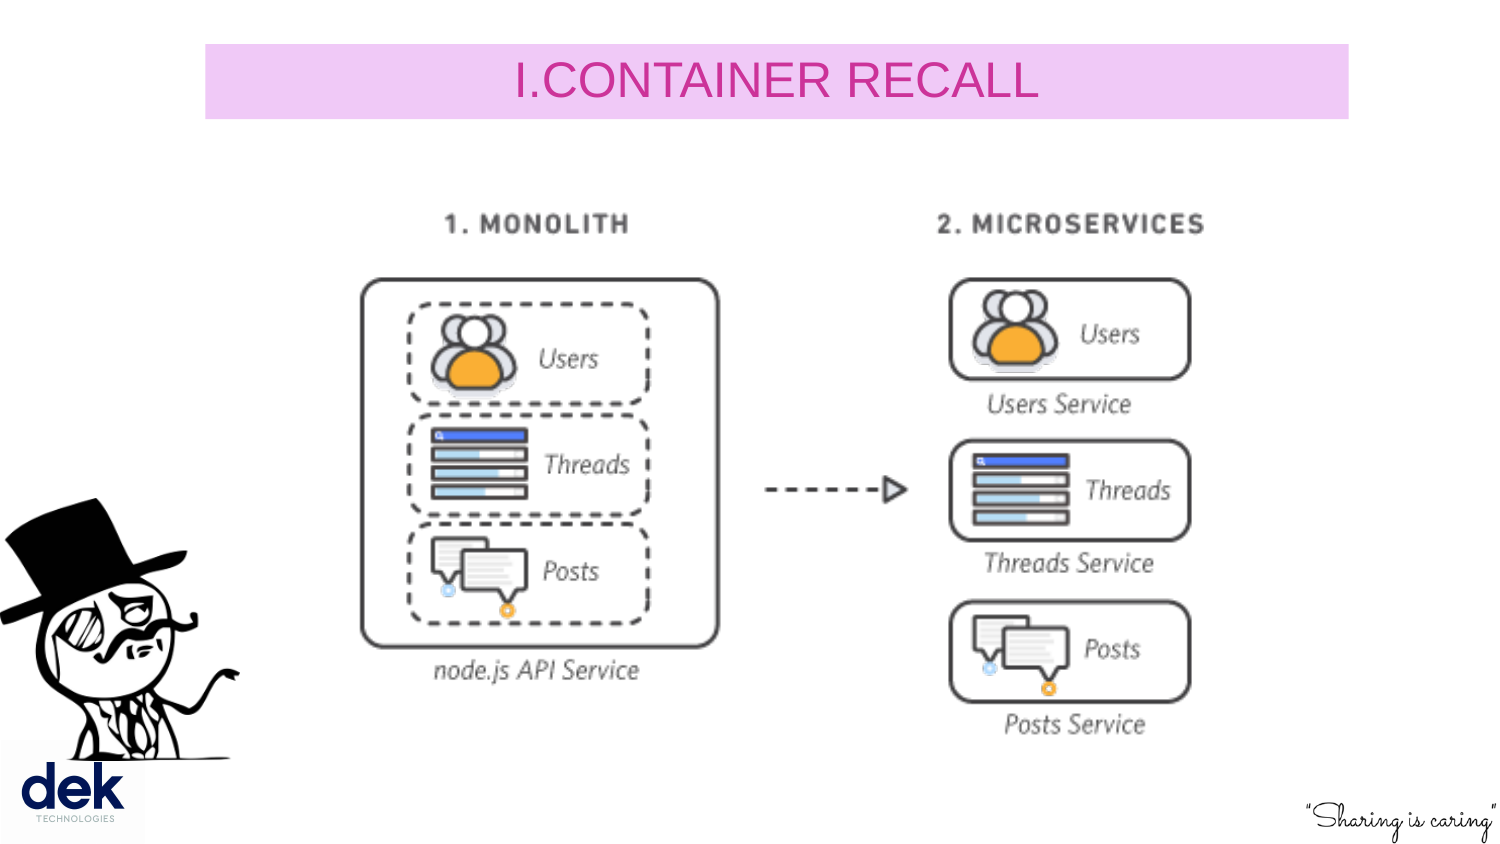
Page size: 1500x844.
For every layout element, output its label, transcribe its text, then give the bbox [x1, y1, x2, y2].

picture [1302, 797, 1500, 844]
picture [0, 498, 240, 844]
title I.CONTAINER RECALL [205, 44, 1349, 120]
picture [298, 168, 1291, 778]
